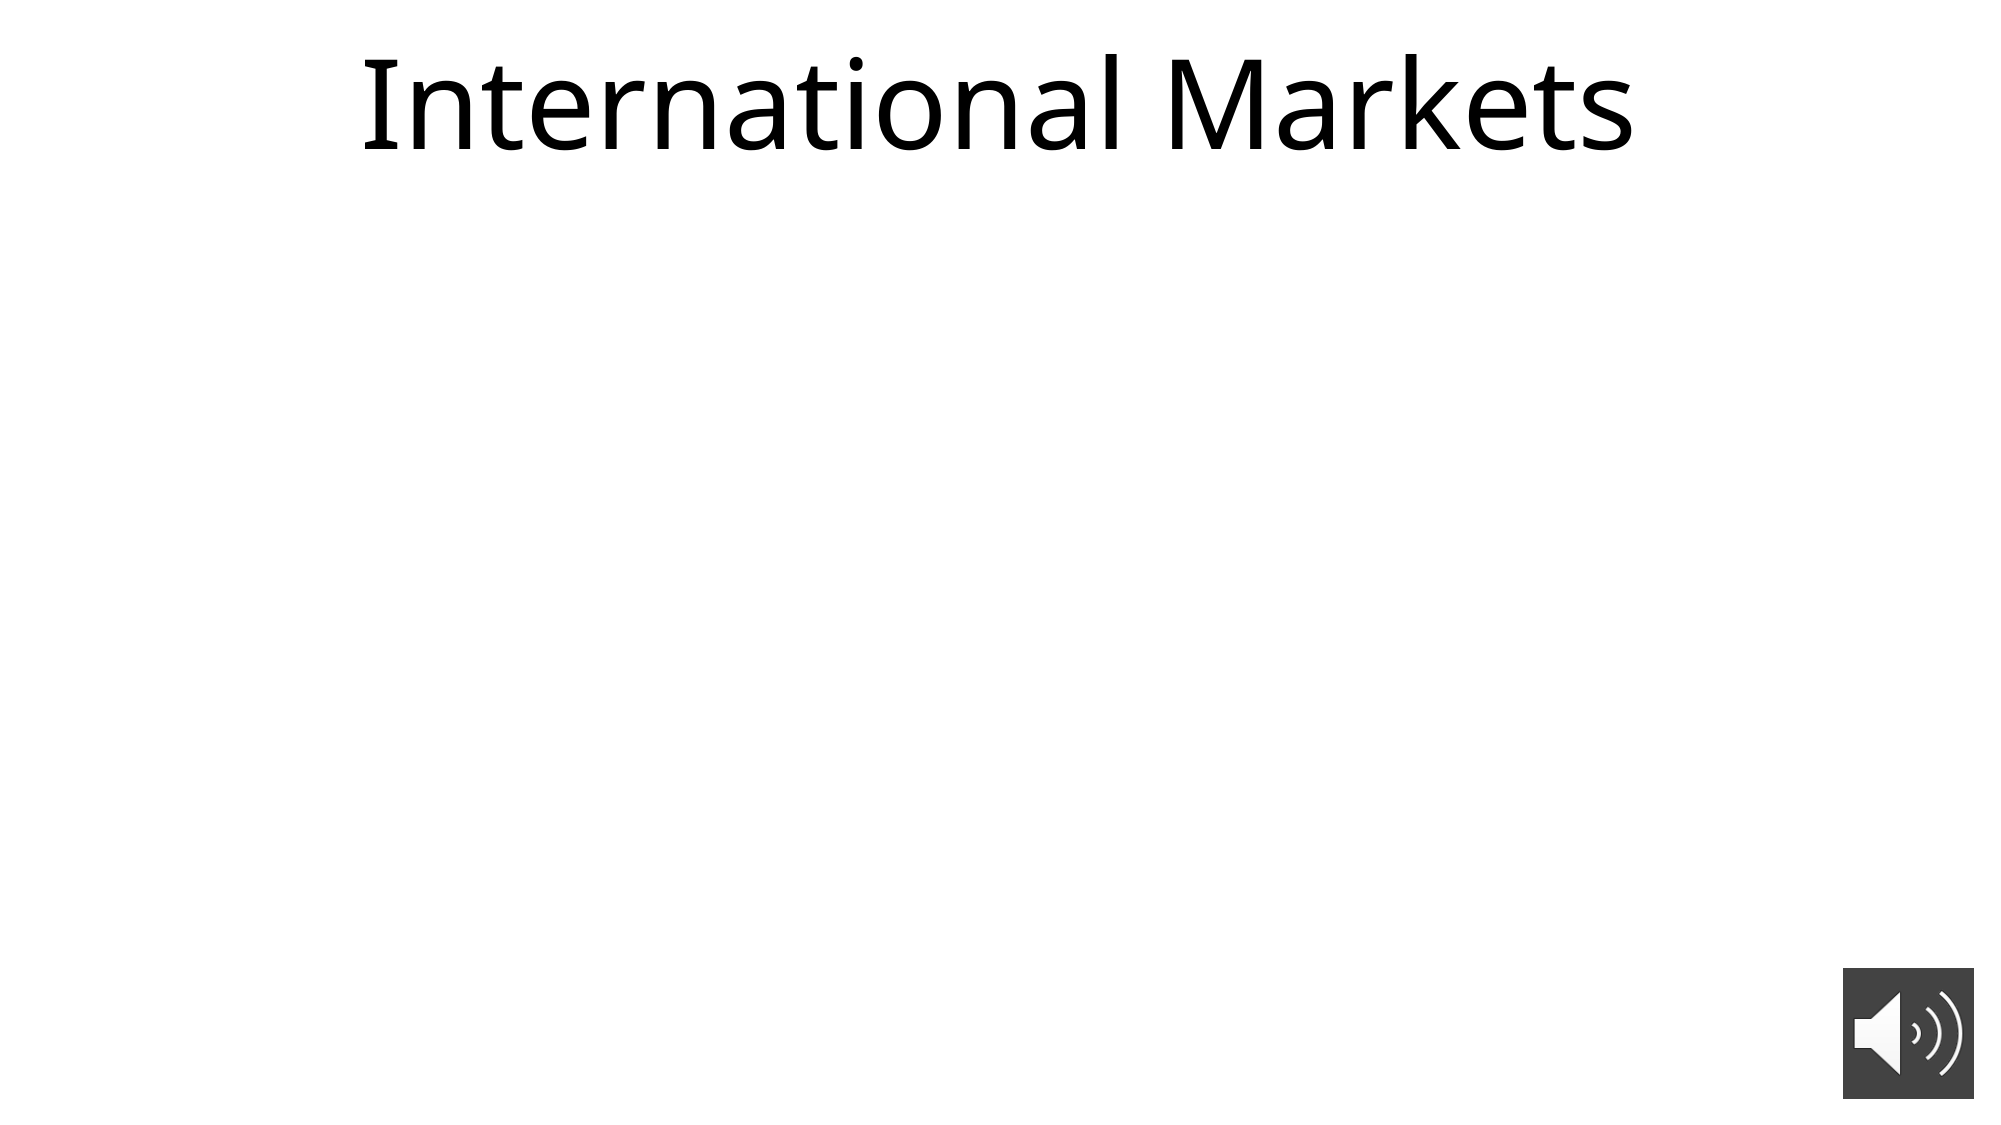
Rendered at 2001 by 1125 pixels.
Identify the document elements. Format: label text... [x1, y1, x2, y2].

picture [1841, 966, 1975, 1100]
title International Markets [0, 0, 2000, 218]
